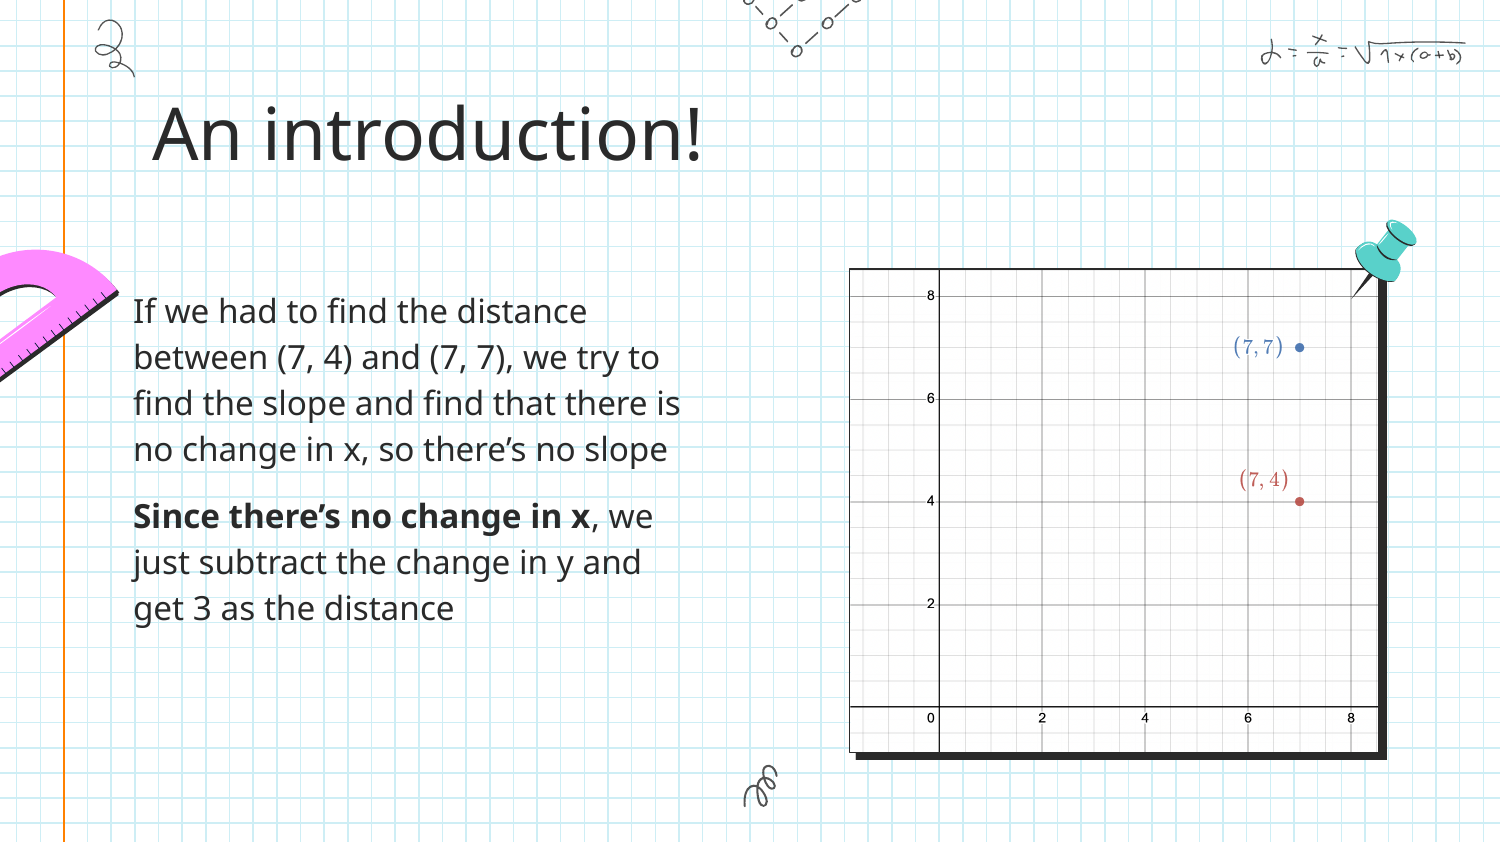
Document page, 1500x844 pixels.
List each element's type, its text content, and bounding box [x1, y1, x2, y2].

title An introduction! [118, 72, 1382, 167]
picture [850, 269, 1378, 752]
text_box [1337, 232, 1427, 291]
subtitle If we had to find the distance between (7, 4) and (7, 7), we try to find the slope and find that there is no change in x, so there’s no slope Since there’s no change in x, we just subtract the change in y and get 3 as the distance [118, 269, 710, 674]
